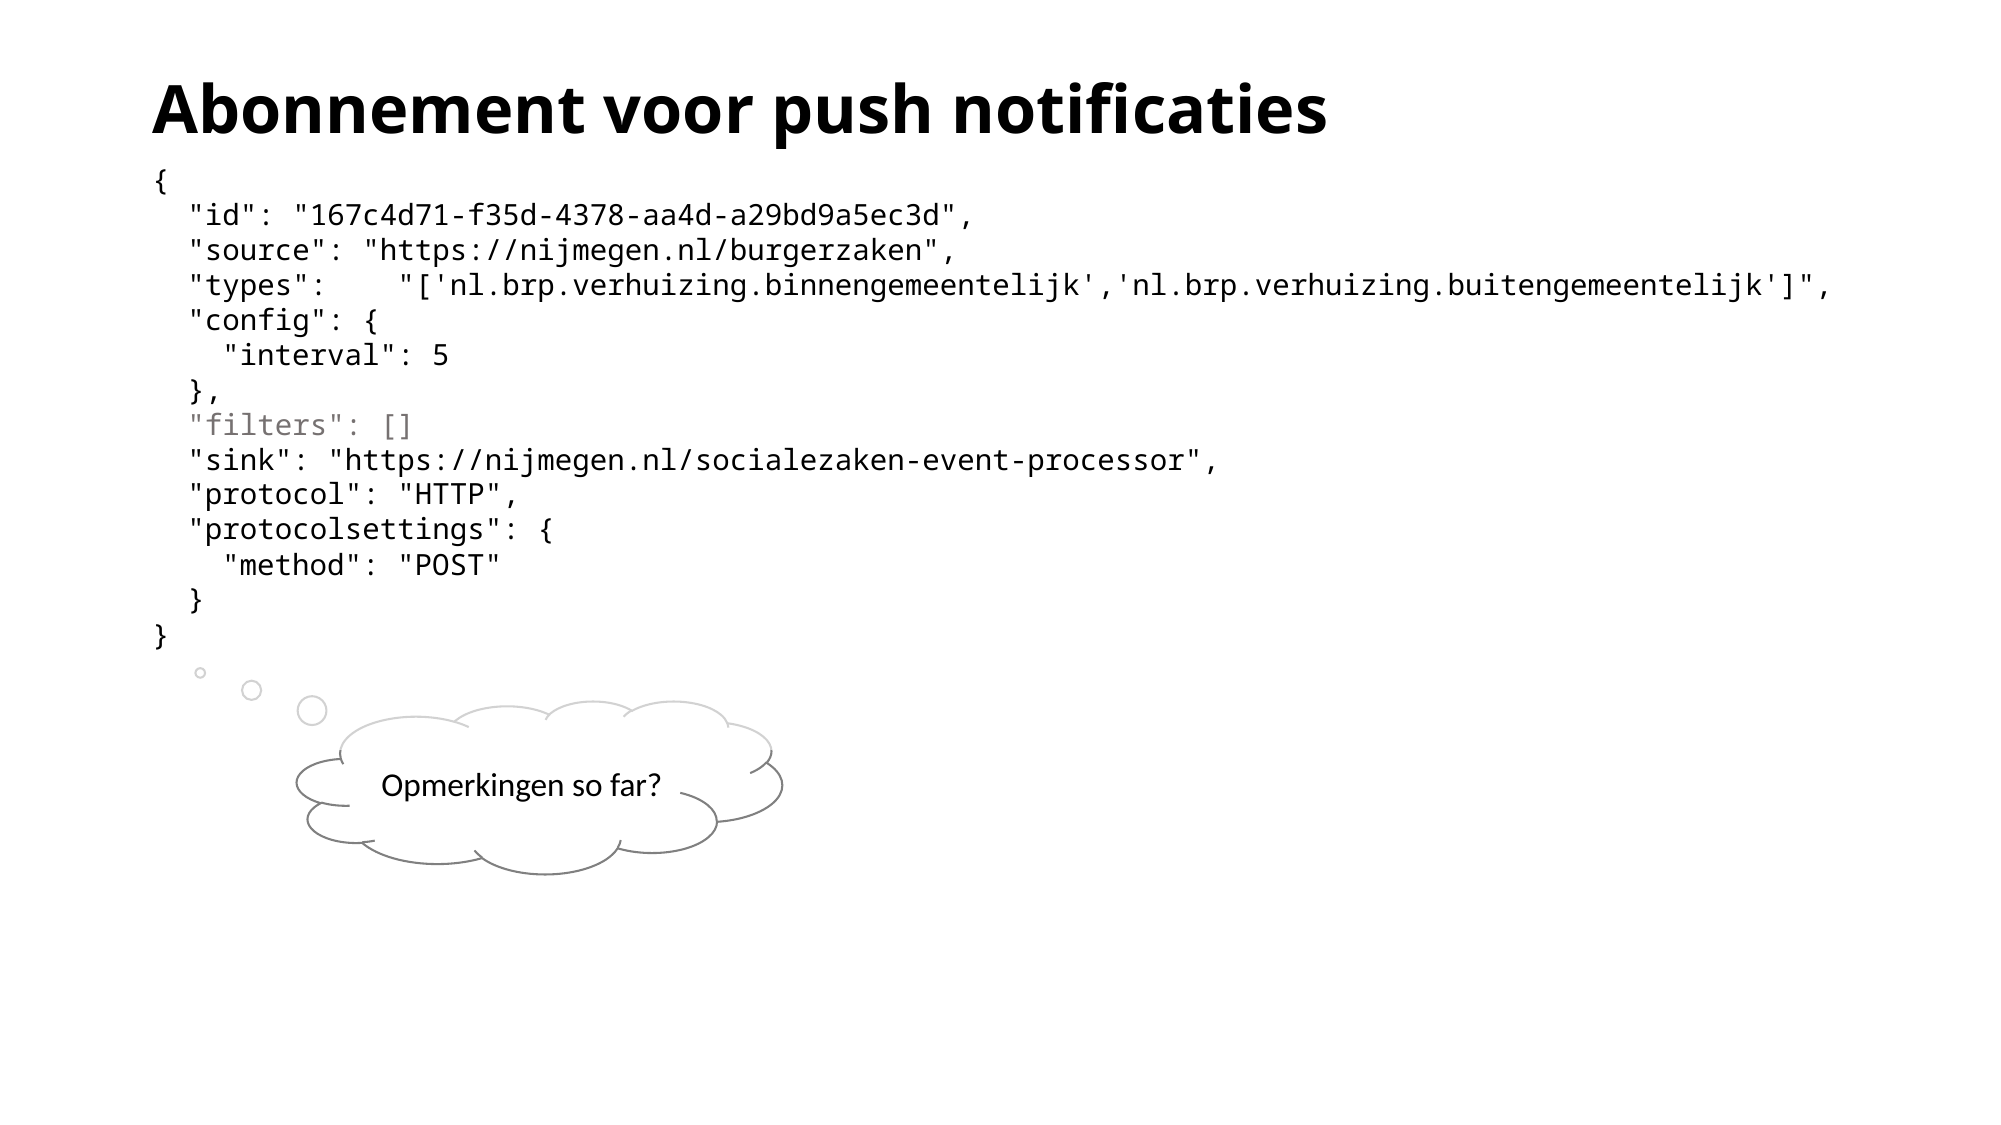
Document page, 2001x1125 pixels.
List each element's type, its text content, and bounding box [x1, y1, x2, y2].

text_box Opmerkingen so far? [295, 751, 784, 876]
text_box { "id": "167c4d71-f35d-4378-aa4d-a29bd9a5ec3d", "source": "https://nijmegen.nl/burgerzaken", "types": "['nl.brp.verhuizing.binnengemeentelijk','nl.brp.verhuizing.buitengemeentelijk']", "config": { "interval": 5 }, "filters": [] "sink": "https://nijmegen.nl/socialezaken-event-processor", "protocol": "HTTP", "protocolsettings": { "method": "POST" } } [137, 153, 1959, 659]
title Abonnement voor push notificaties [137, 59, 1863, 153]
text_box [168, 659, 848, 751]
